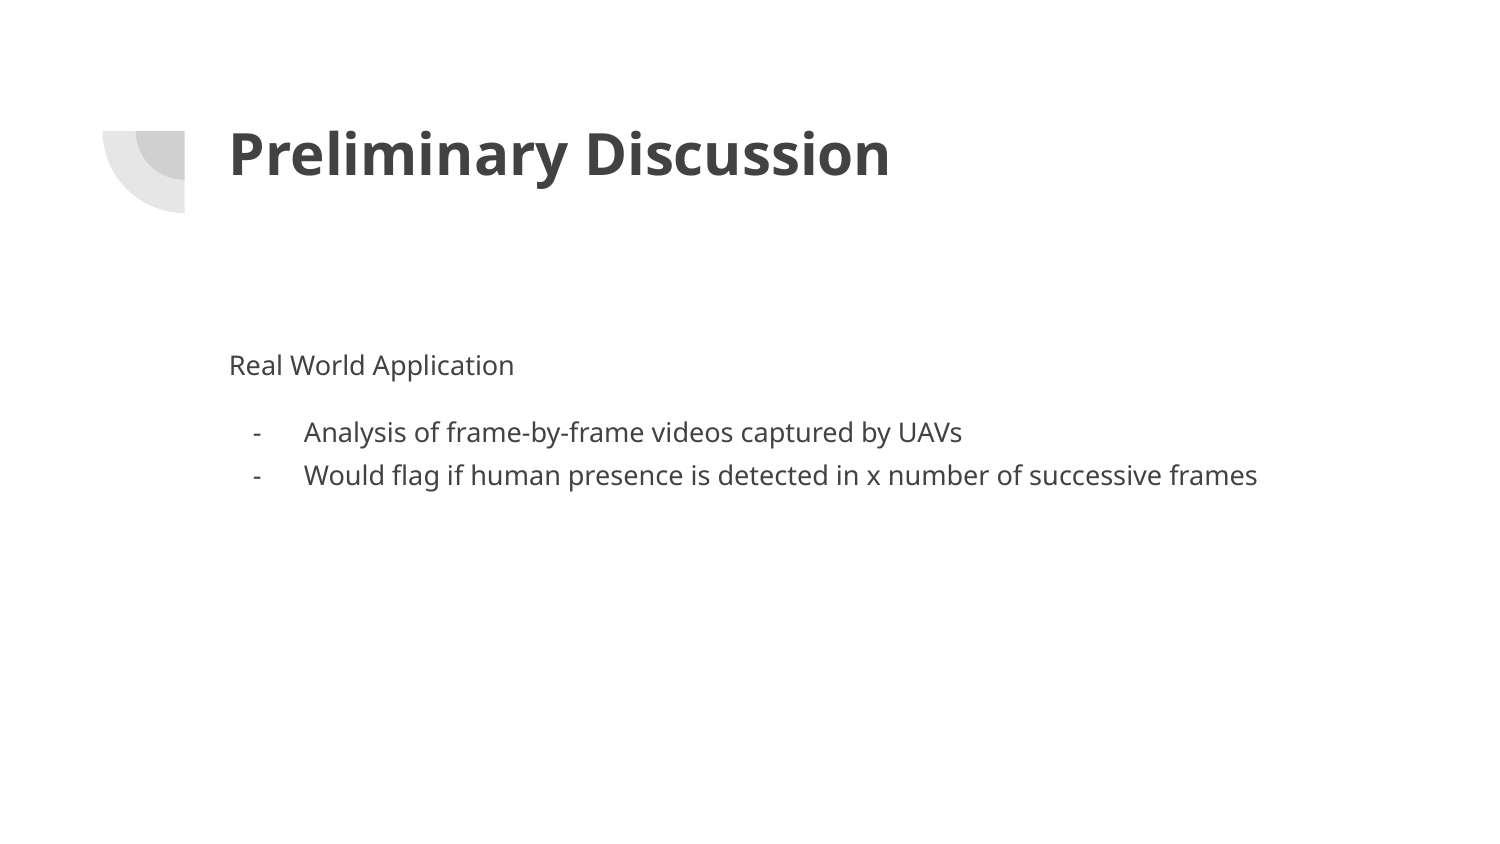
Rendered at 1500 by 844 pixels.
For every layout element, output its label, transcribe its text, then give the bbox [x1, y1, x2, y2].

title Preliminary Discussion [213, 98, 1368, 263]
list Real World Application Analysis of frame-by-frame videos captured by UAVs Would flag if human presence is detected in x number of successive frames [213, 326, 1368, 744]
